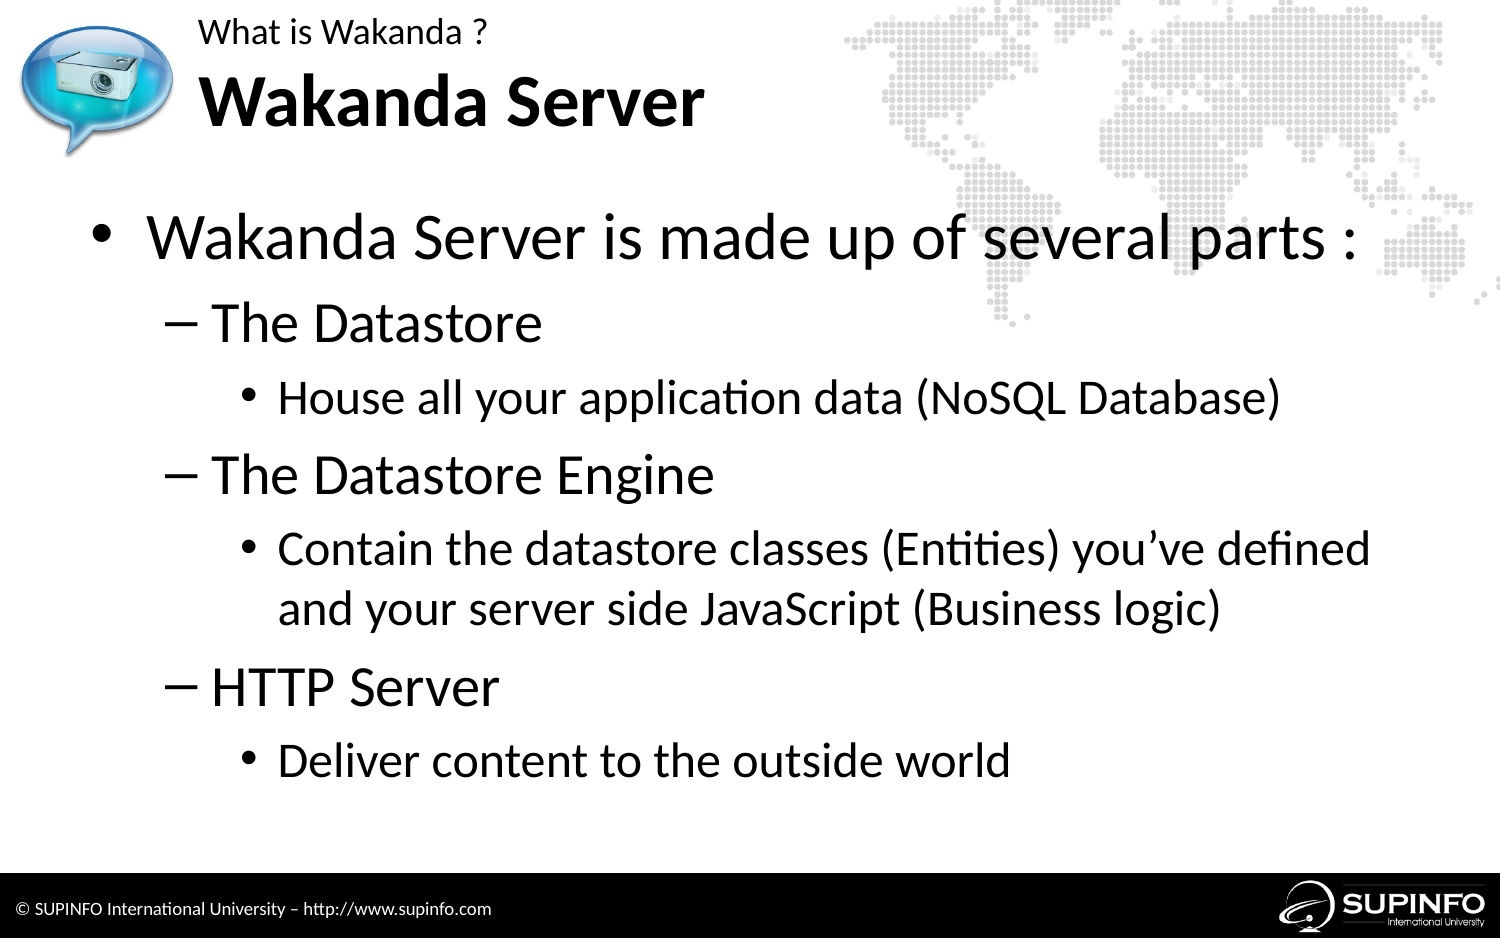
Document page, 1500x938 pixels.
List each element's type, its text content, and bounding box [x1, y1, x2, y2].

list Wakanda Server is made up of several parts : The Datastore House all your application data (NoSQL Database) The Datastore Engine Contain the datastore classes (Entities) you’ve defined and your server side JavaScript (Business logic) HTTP Server Deliver content to the outside world [74, 184, 1460, 880]
picture [844, 0, 1500, 327]
picture [17, 19, 179, 162]
text_box What is Wakanda ? [183, 0, 1459, 56]
text_box Wakanda Server [183, 56, 1459, 138]
picture [1269, 870, 1494, 938]
